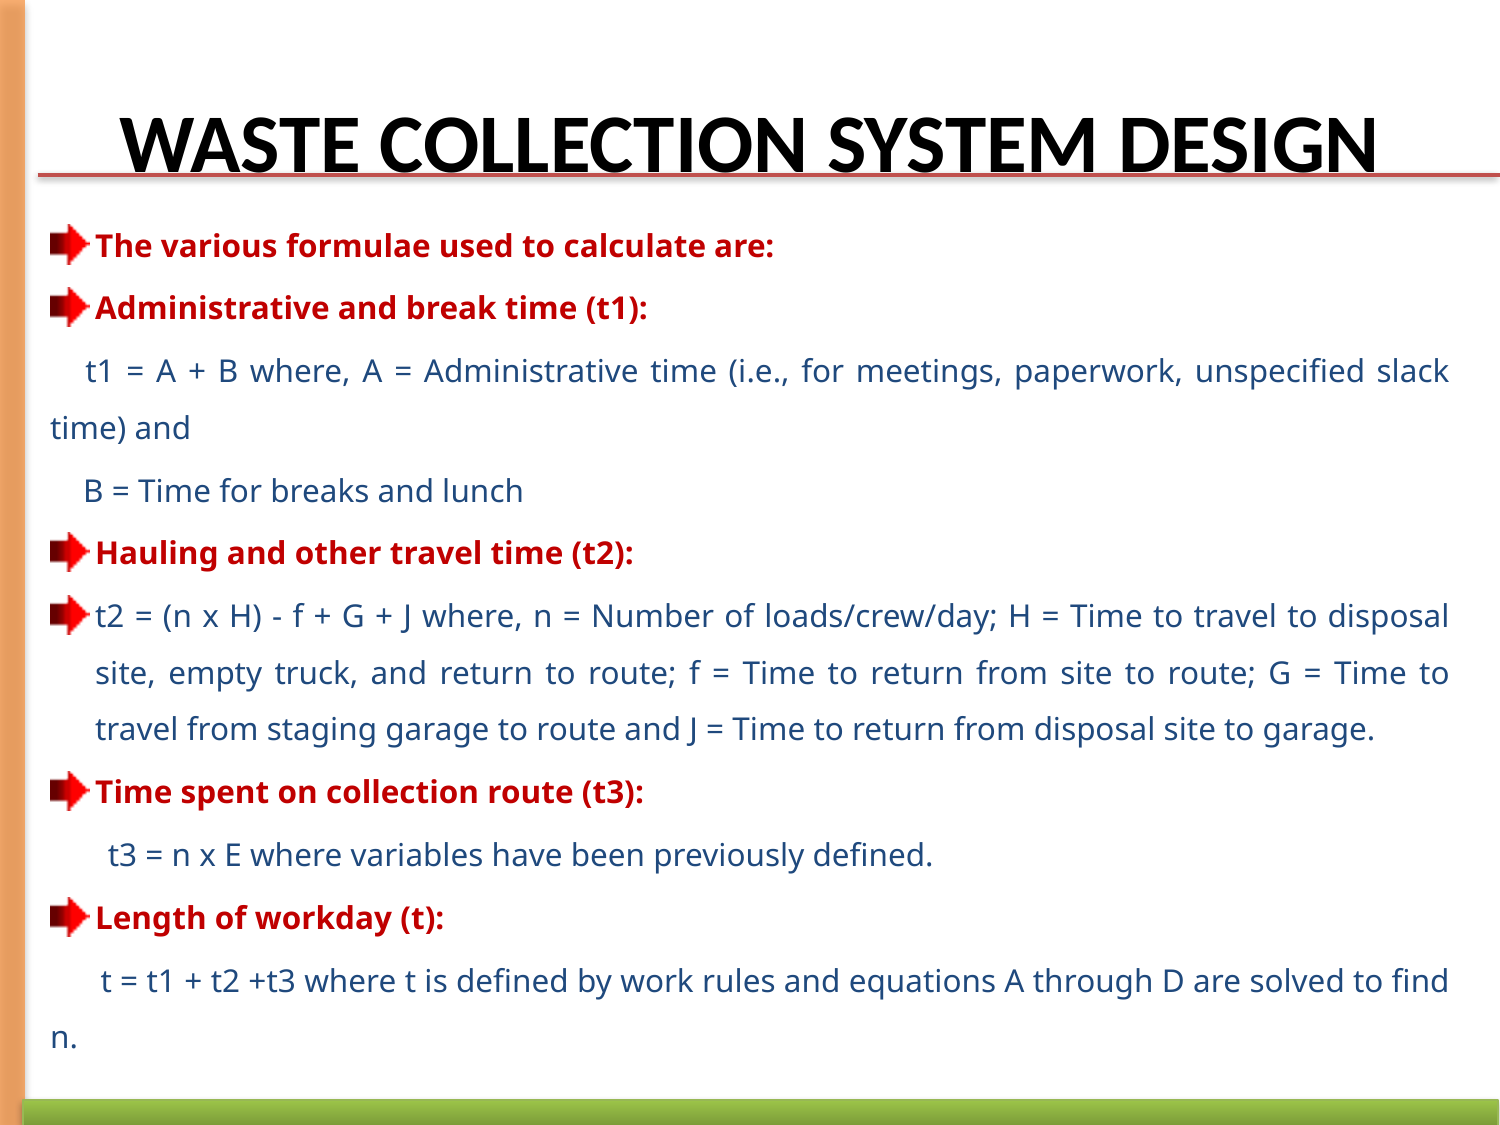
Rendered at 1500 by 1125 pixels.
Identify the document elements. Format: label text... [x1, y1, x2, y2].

title WASTE COLLECTION SYSTEM DESIGN [75, 45, 1425, 199]
picture [50, 287, 90, 327]
picture [50, 897, 90, 937]
picture [50, 595, 90, 635]
picture [50, 532, 90, 572]
picture [50, 224, 90, 265]
picture [50, 771, 90, 811]
list The various formulae used to calculate are: Administrative and break time (t1): t1 = A + B where, A = Administrative time (i.e., for meetings, paperwork, unspecified slack time) and B = Time for breaks and lunch Hauling and other travel time (t2): t2 = (n x H) - f + G + J where, n = Number of loads/crew/day; H = Time to travel to disposal site, empty truck, and return to route; f = Time to return from site to route; G = Time to travel from staging garage to route and J = Time to return from disposal site to garage. Time spent on collection route (t3): t3 = n x E where variables have been previously defined. Length of workday (t): t = t1 + t2 +t3 where t is defined by work rules and equations A through D are solved to find n. [35, 199, 1465, 1079]
